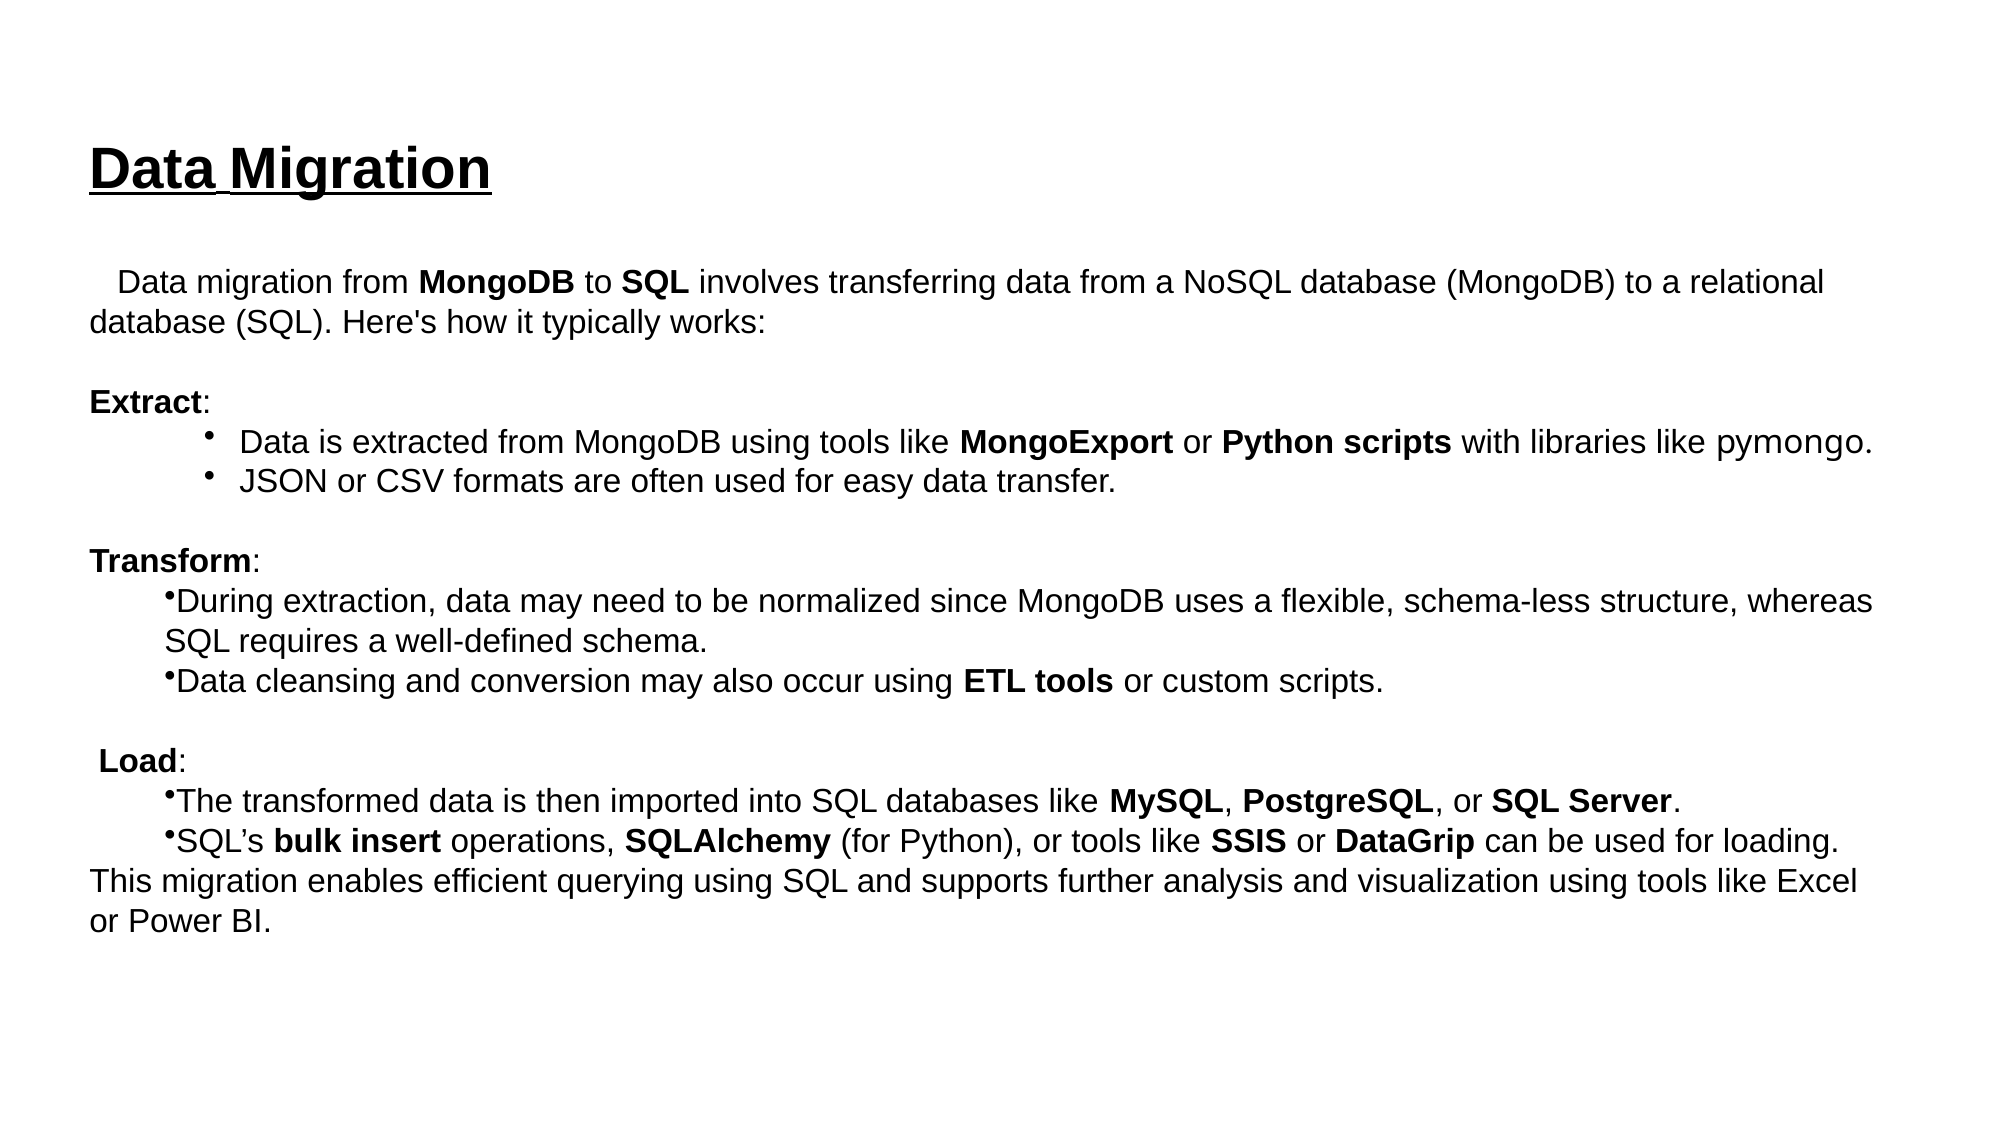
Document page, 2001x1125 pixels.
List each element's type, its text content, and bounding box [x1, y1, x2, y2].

text_box Data Migration Data migration from MongoDB to SQL involves transferring data from a NoSQL database (MongoDB) to a relational database (SQL). Here's how it typically works: Extract: Data is extracted from MongoDB using tools like MongoExport or Python scripts with libraries like pymongo. JSON or CSV formats are often used for easy data transfer. Transform: During extraction, data may need to be normalized since MongoDB uses a flexible, schema-less structure, whereas SQL requires a well-defined schema. Data cleansing and conversion may also occur using ETL tools or custom scripts. Load: The transformed data is then imported into SQL databases like MySQL, PostgreSQL, or SQL Server. SQL’s bulk insert operations, SQLAlchemy (for Python), or tools like SSIS or DataGrip can be used for loading. This migration enables efficient querying using SQL and supports further analysis and visualization using tools like Excel or Power BI. [74, 62, 1906, 947]
